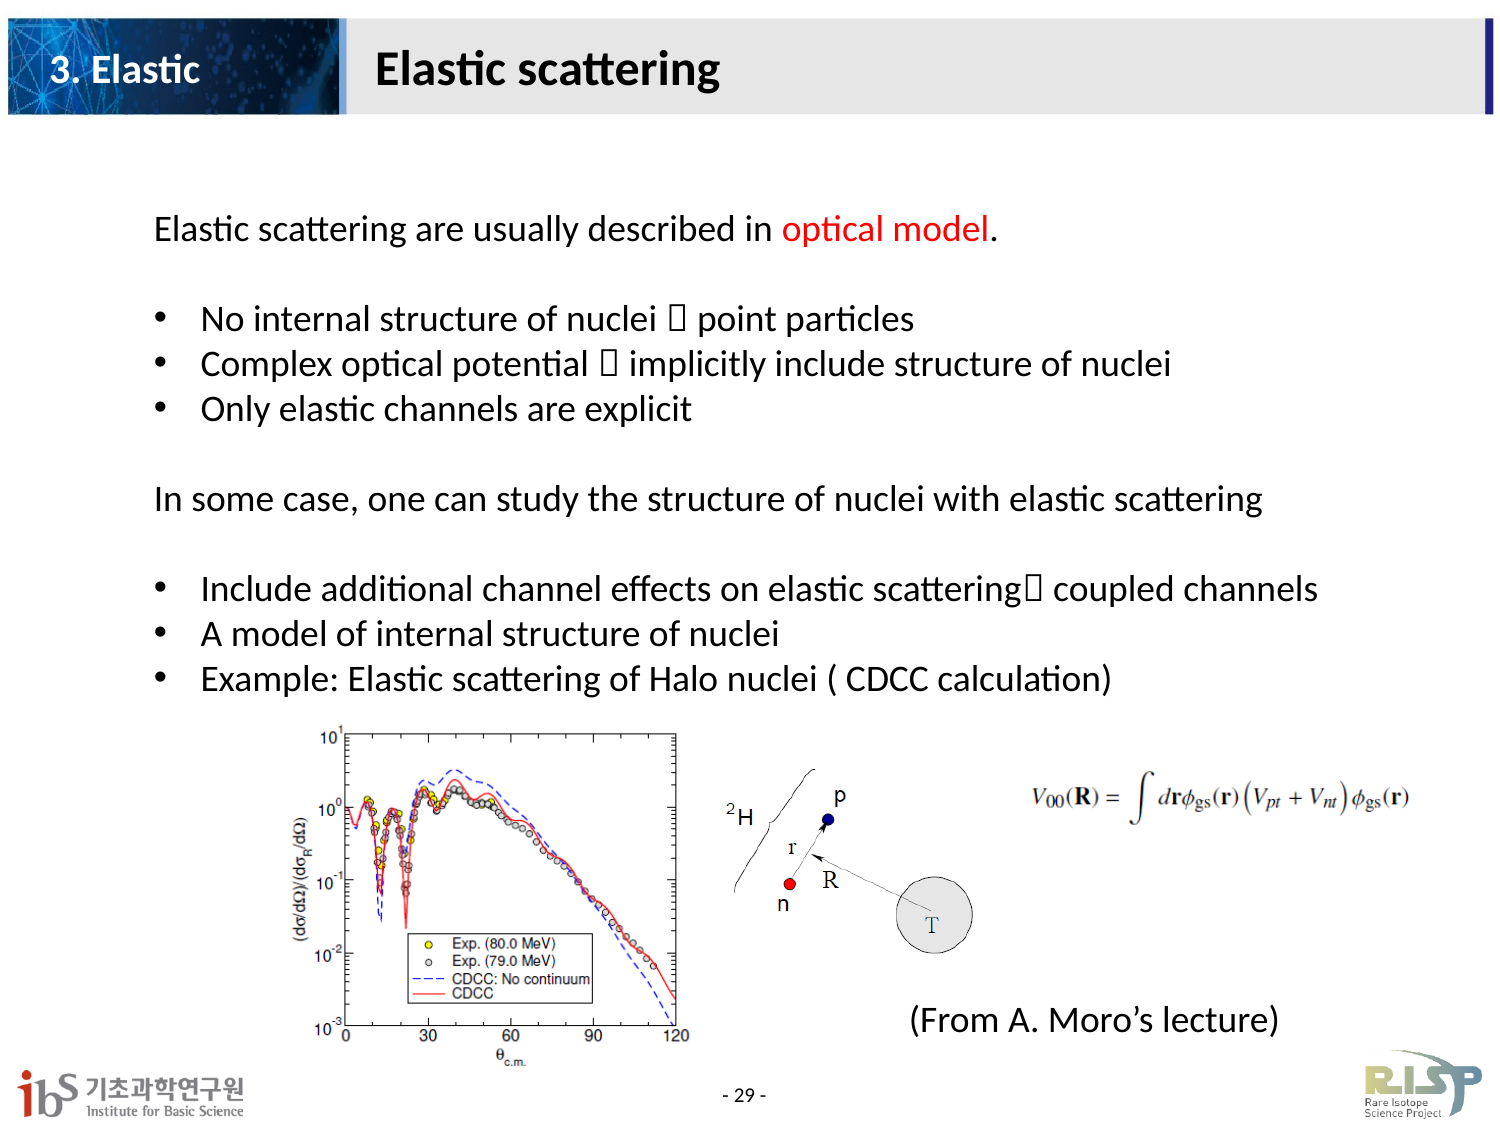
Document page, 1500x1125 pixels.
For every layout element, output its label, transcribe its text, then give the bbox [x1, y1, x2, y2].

picture [1021, 754, 1423, 843]
picture [17, 1070, 243, 1117]
picture [2, 10, 1500, 130]
text_box (From A. Moro’s lecture) [894, 987, 1296, 1048]
picture [265, 714, 990, 1073]
text_box Elastic scattering are usually described in optical model. No internal structure of nuclei  point particles Complex optical potential  implicitly include structure of nuclei Only elastic channels are explicit In some case, one can study the structure of nuclei with elastic scattering Include additional channel effects on elastic scattering coupled channels A model of internal structure of nuclei Example: Elastic scattering of Halo nuclei ( CDCC calculation) [138, 196, 1334, 706]
picture [1364, 1049, 1482, 1119]
